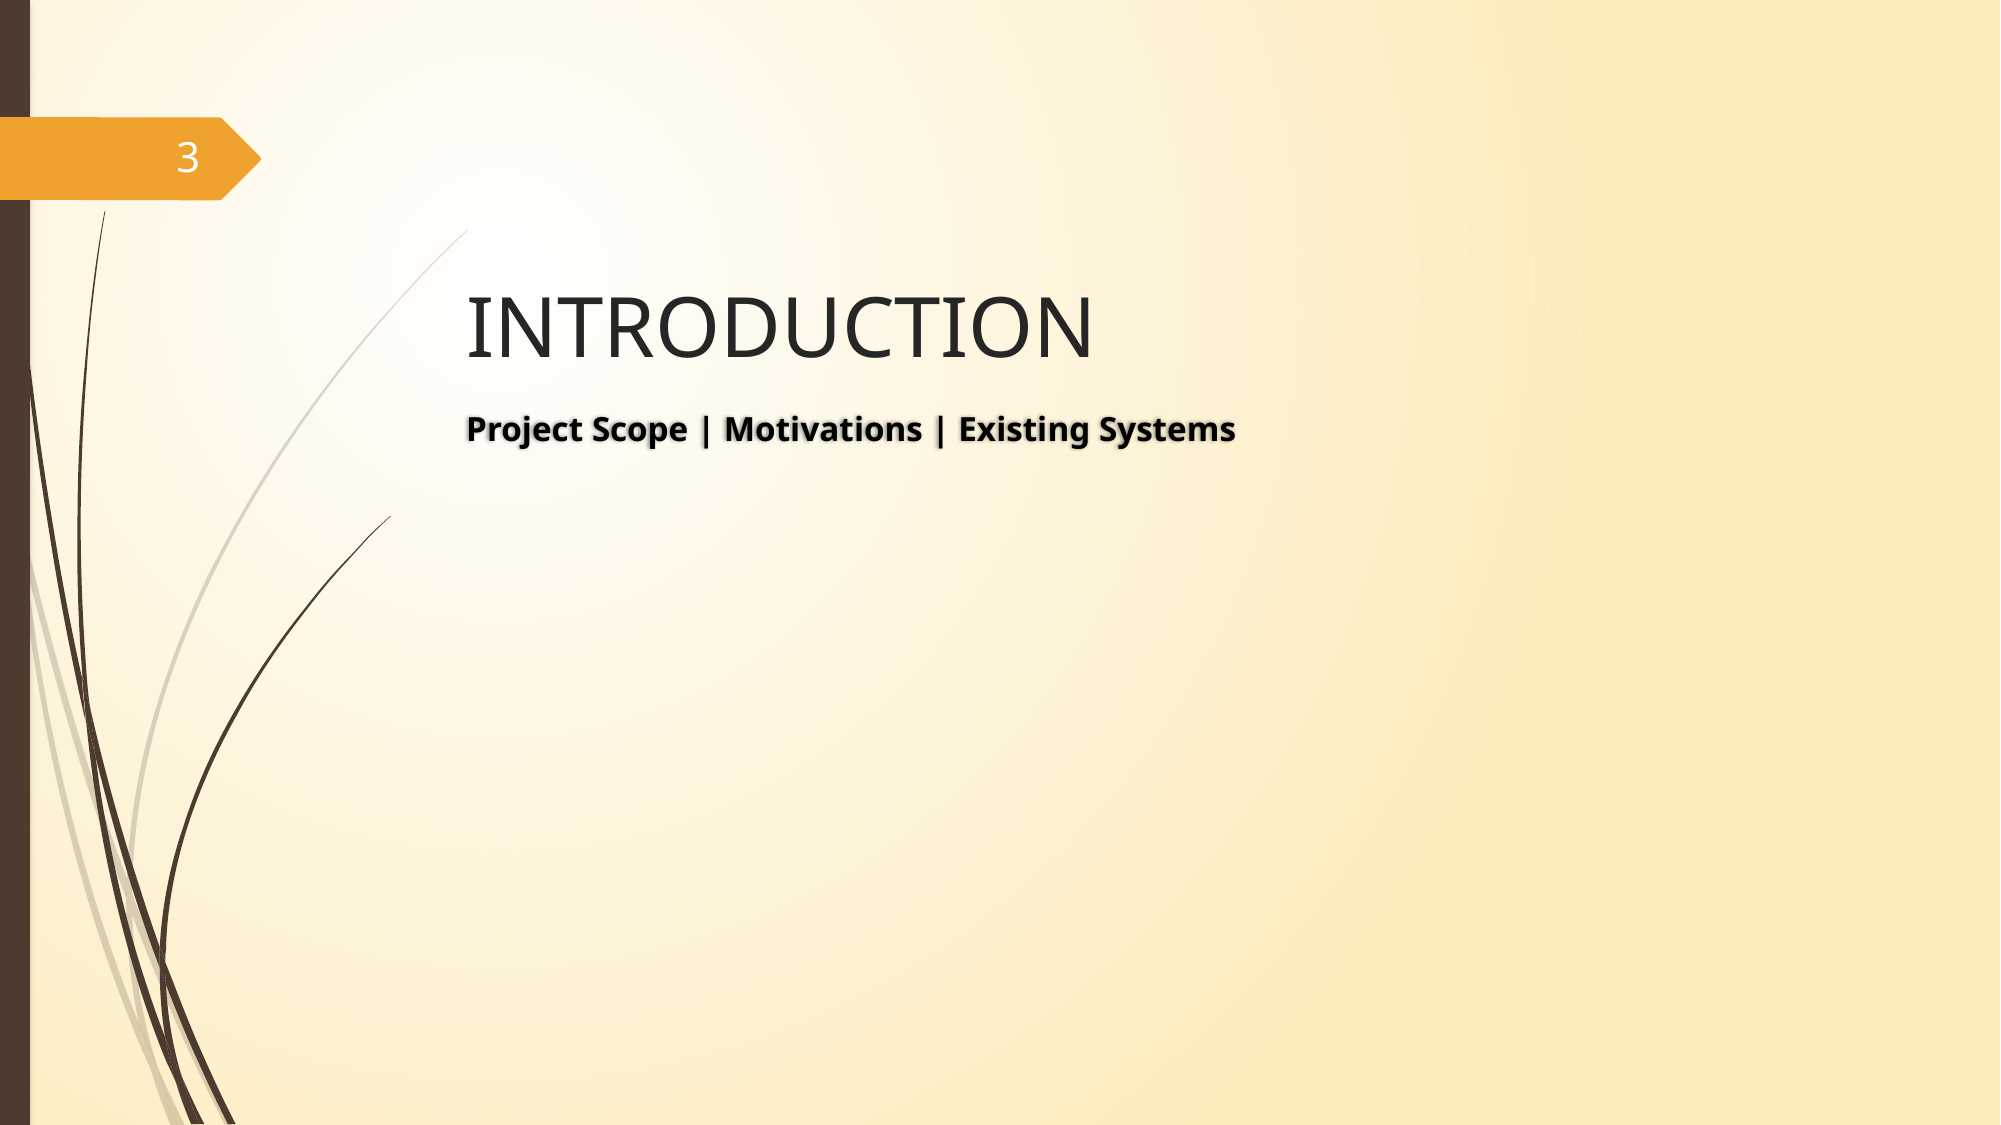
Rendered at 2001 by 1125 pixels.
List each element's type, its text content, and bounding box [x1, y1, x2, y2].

title INTRODUCTION [451, 266, 1127, 388]
slide_number 3 [87, 129, 216, 190]
text_box Project Scope | Motivations | Existing Systems [451, 400, 1452, 486]
